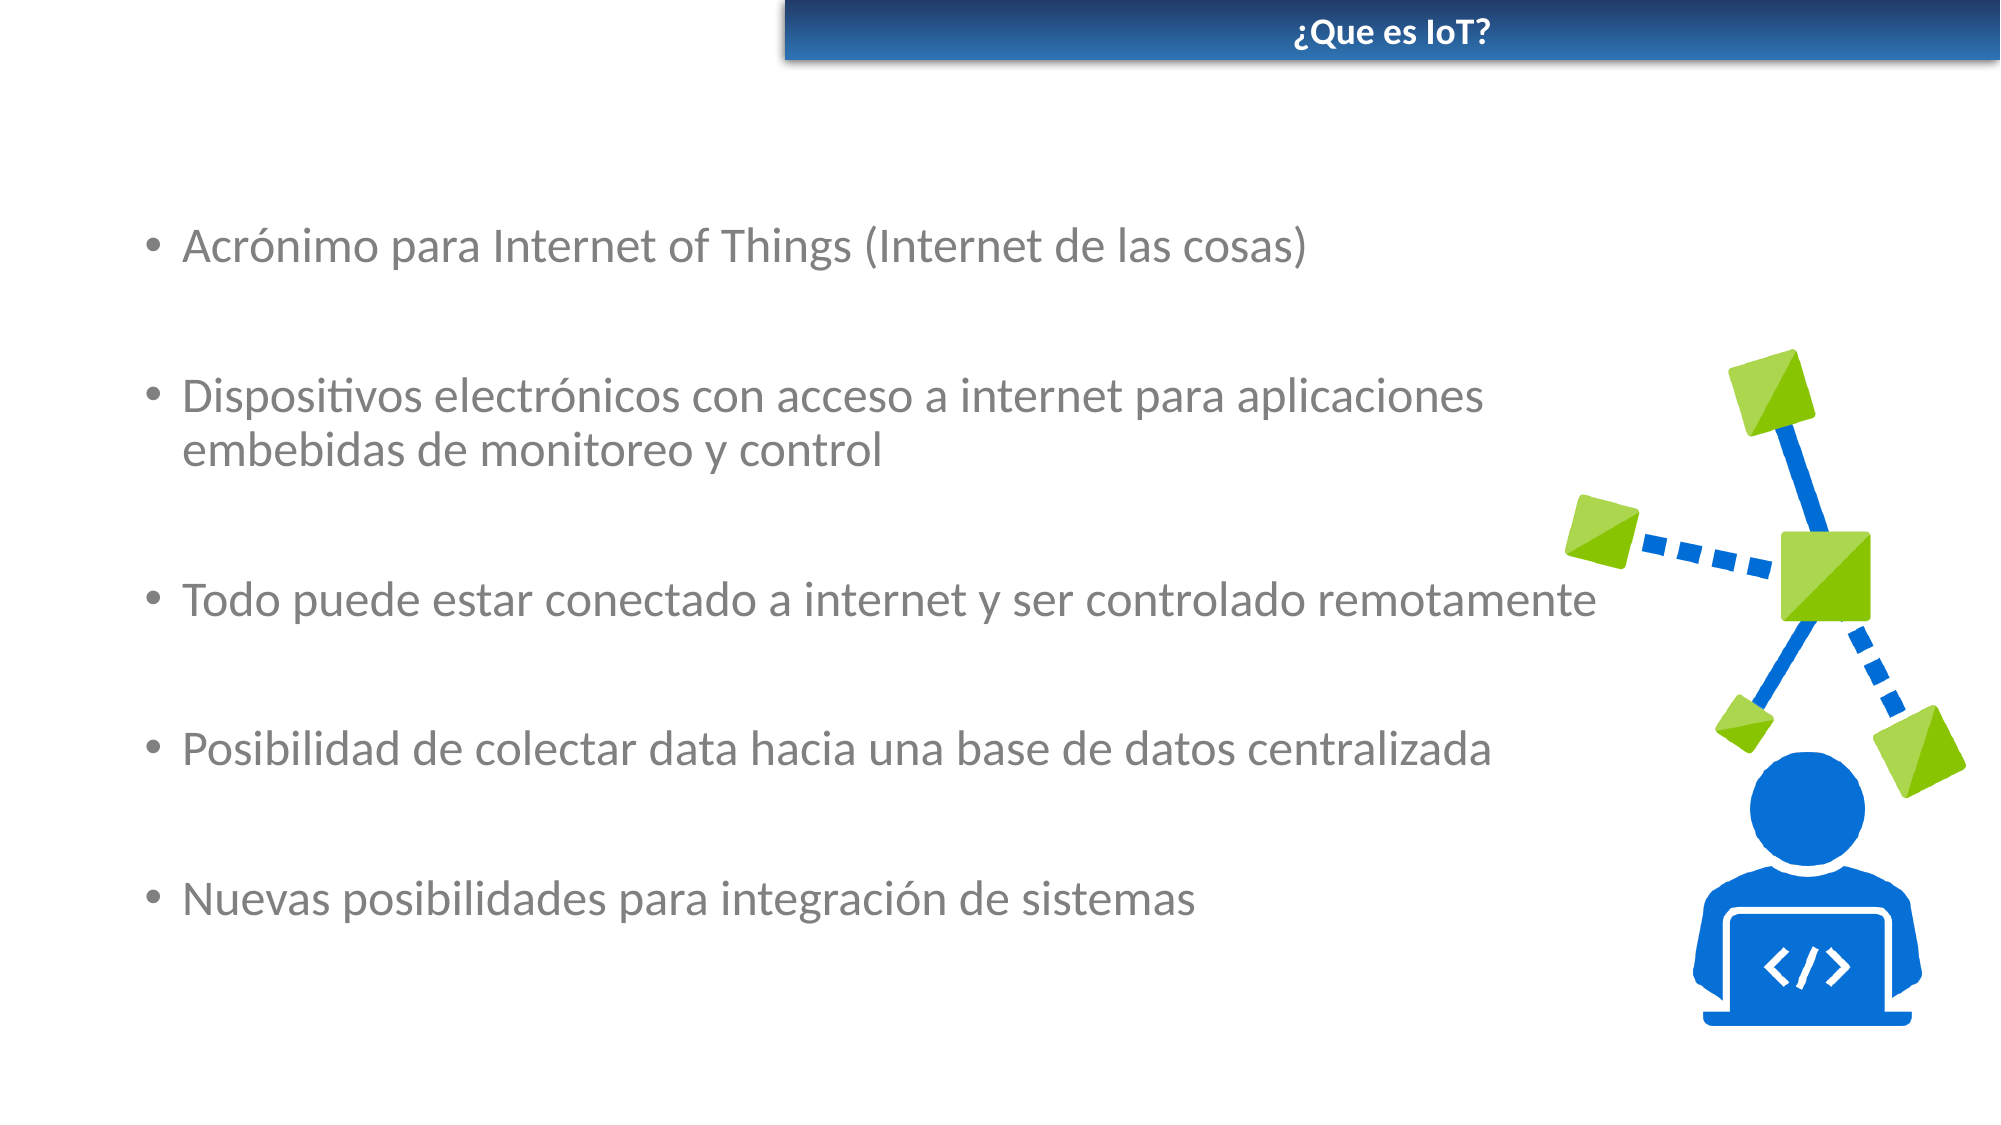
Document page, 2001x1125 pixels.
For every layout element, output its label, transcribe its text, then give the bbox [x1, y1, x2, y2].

picture [1563, 349, 1979, 1045]
list Acrónimo para Internet of Things (Internet de las cosas) Dispositivos electrónicos con acceso a internet para aplicaciones embebidas de monitoreo y control Todo puede estar conectado a internet y ser controlado remotamente Posibilidad de colectar data hacia una base de datos centralizada Nuevas posibilidades para integración de sistemas [129, 212, 1731, 1078]
text_box ¿Que es IoT? [785, 0, 2000, 60]
